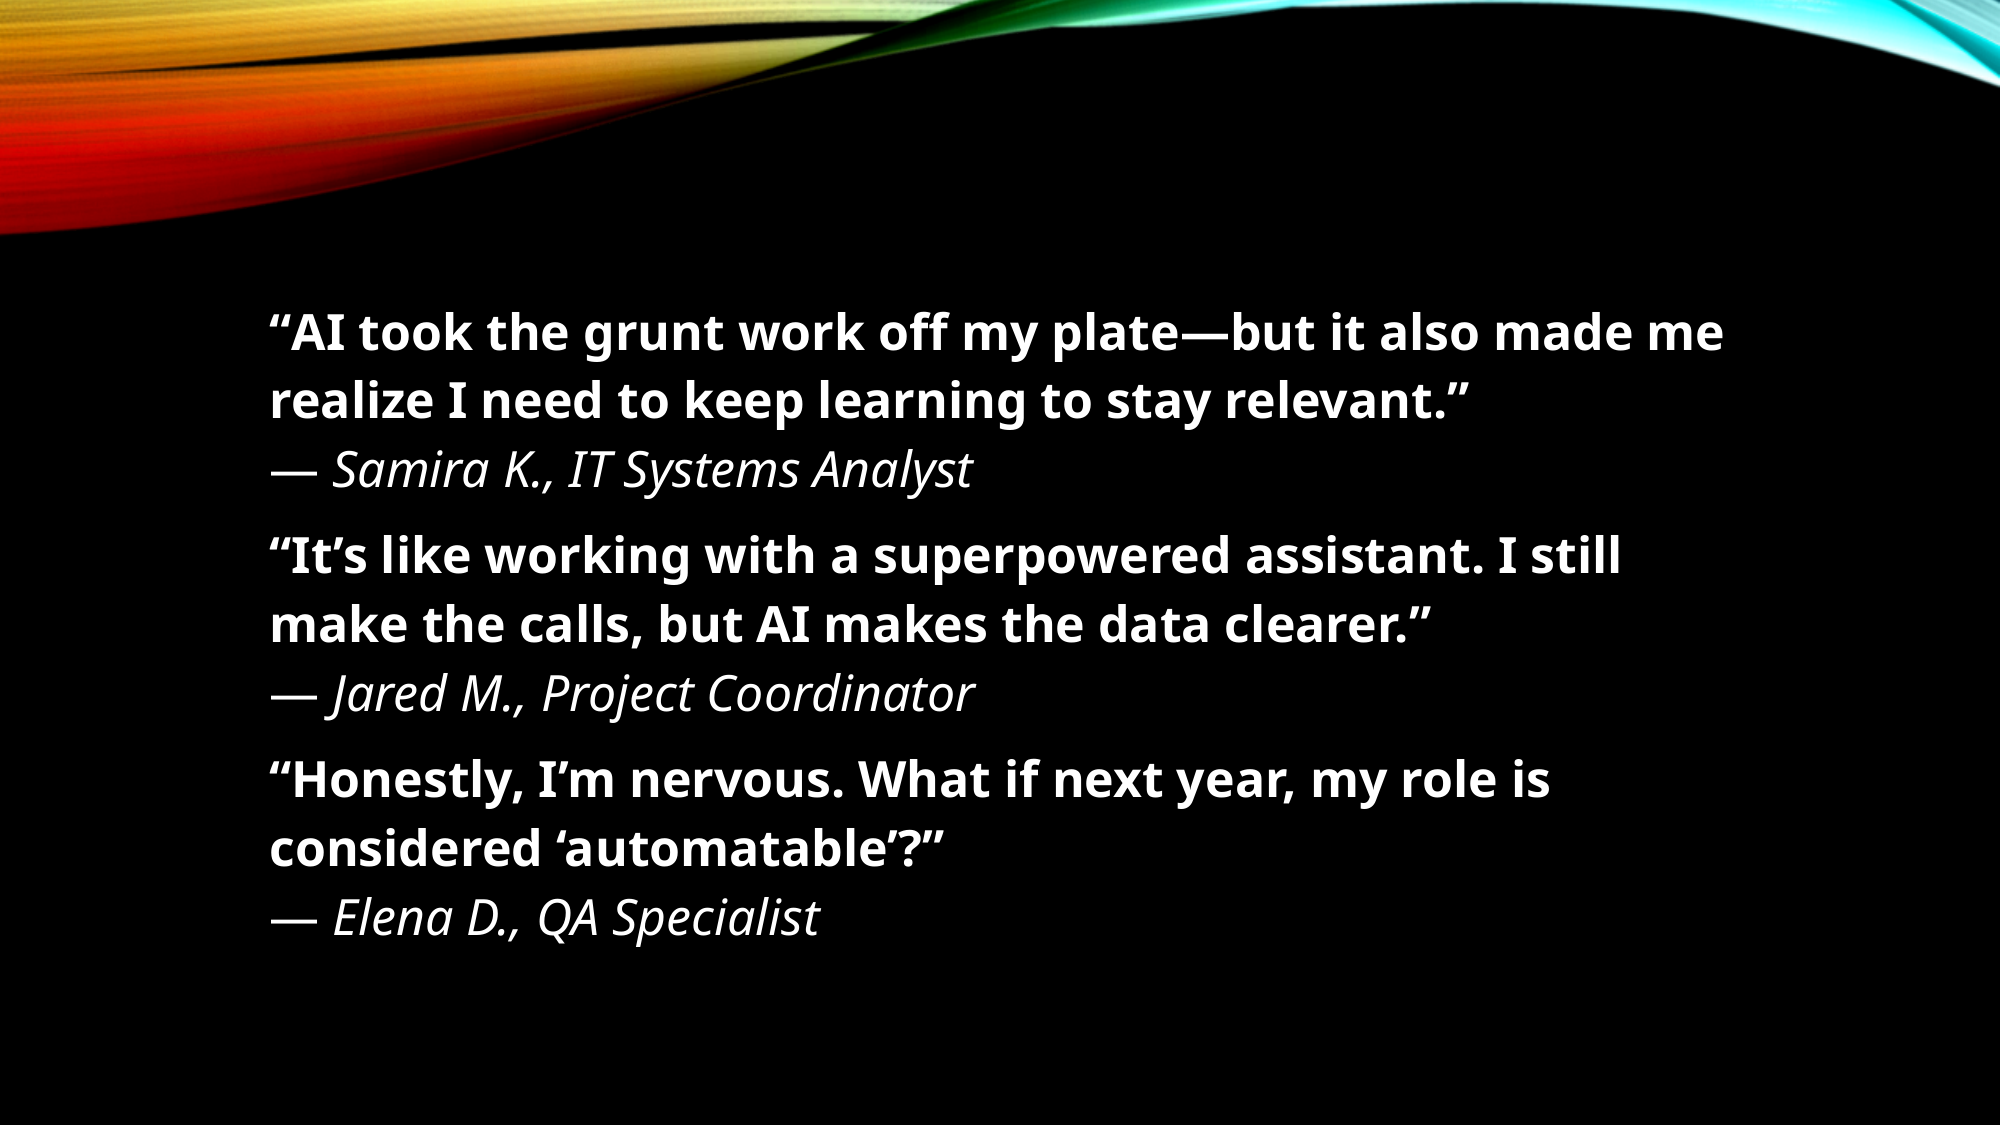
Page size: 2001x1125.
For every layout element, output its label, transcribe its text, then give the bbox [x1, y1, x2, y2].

text_box “AI took the grunt work off my plate—but it also made me realize I need to keep learning to stay relevant.” — Samira K., IT Systems Analyst “It’s like working with a superpowered assistant. I still make the calls, but AI makes the data clearer.” — Jared M., Project Coordinator “Honestly, I’m nervous. What if next year, my role is considered ‘automatable’?” — Elena D., QA Specialist [254, 283, 1743, 1014]
picture [0, 0, 2000, 237]
